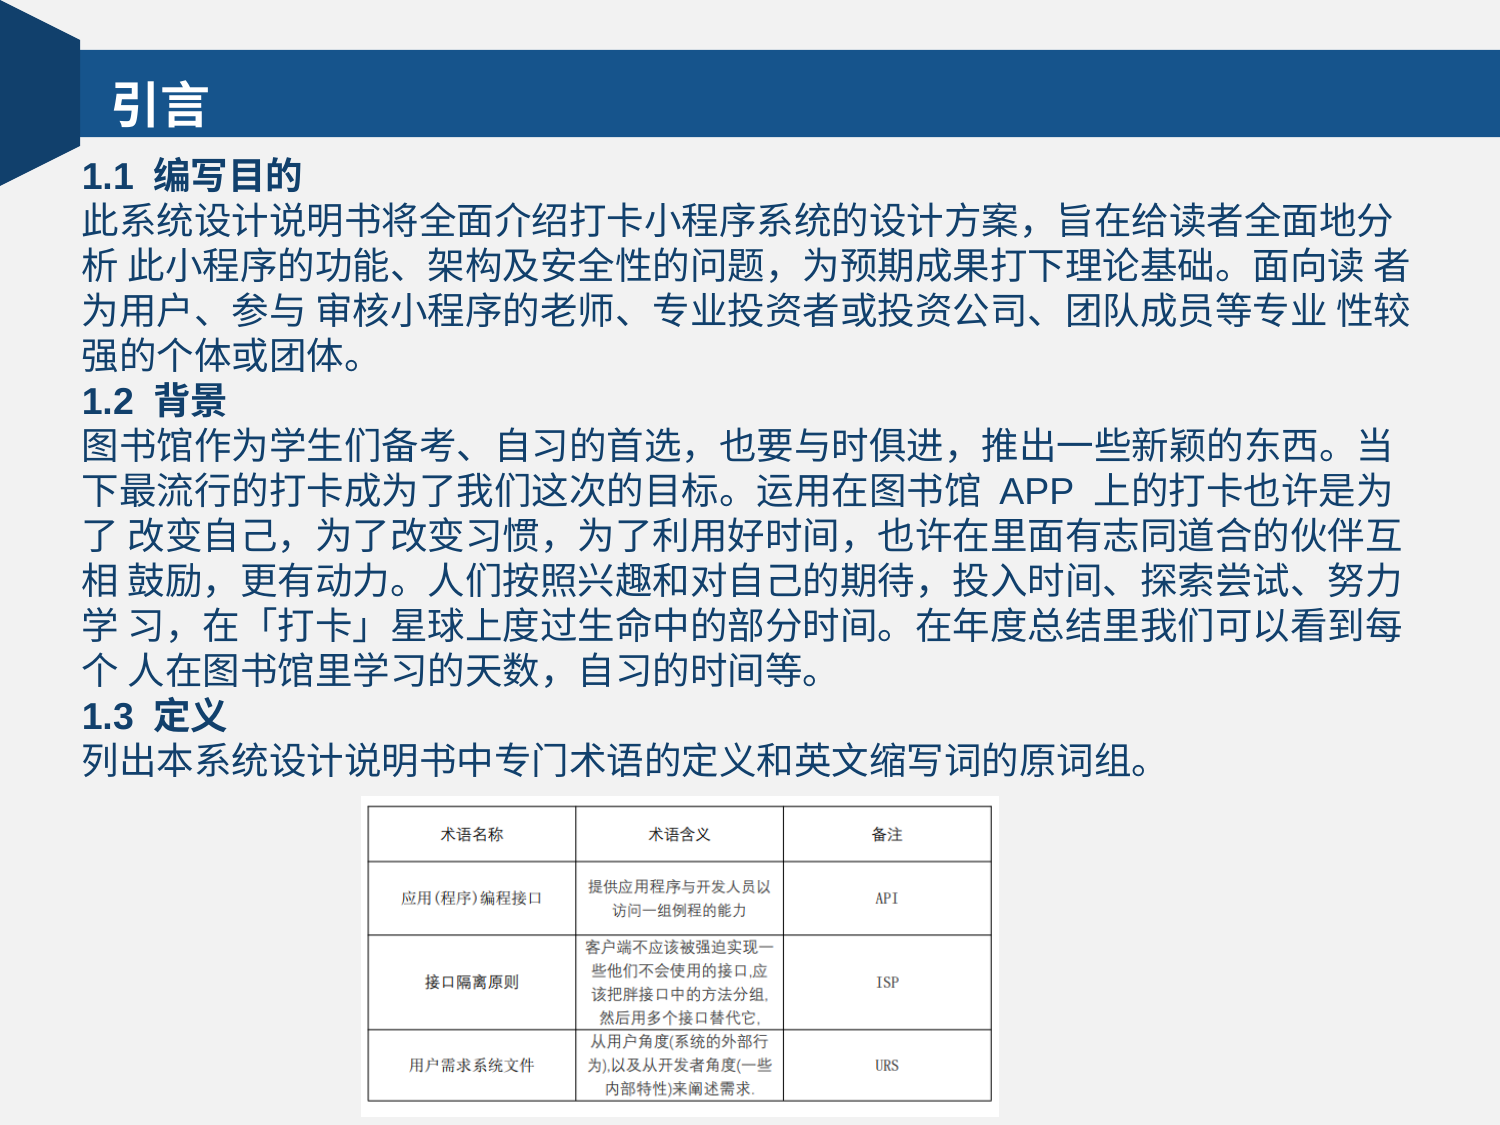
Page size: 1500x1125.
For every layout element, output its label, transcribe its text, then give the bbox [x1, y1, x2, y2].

text_box [1444, 50, 1500, 138]
picture [361, 796, 999, 1117]
text_box 1.1 编写目的 此系统设计说明书将全面介绍打卡小程序系统的设计方案，旨在给读者全面地分 析 此小程序的功能、架构及安全性的问题，为预期成果打下理论基础。面向读 者为用户、参与 审核小程序的老师、专业投资者或投资公司、团队成员等专业 性较强的个体或团体。 1.2 背景 图书馆作为学生们备考、自习的首选，也要与时俱进，推出一些新颖的东西。当 下最流行的打卡成为了我们这次的目标。运用在图书馆 APP 上的打卡也许是为了 改变自己，为了改变习惯，为了利用好时间，也许在里面有志同道合的伙伴互相 鼓励，更有动力。人们按照兴趣和对自己的期待，投入时间、探索尝试、努力学 习，在「打卡」星球上度过生命中的部分时间。在年度总结里我们可以看到每个 人在图书馆里学习的天数，自习的时间等。 1.3 定义 列出本系统设计说明书中专门术语的定义和英文缩写词的原词组。 [67, 144, 1444, 791]
text_box [81, 50, 95, 138]
text_box 引言 [95, 48, 1444, 142]
text_box [0, 0, 81, 186]
